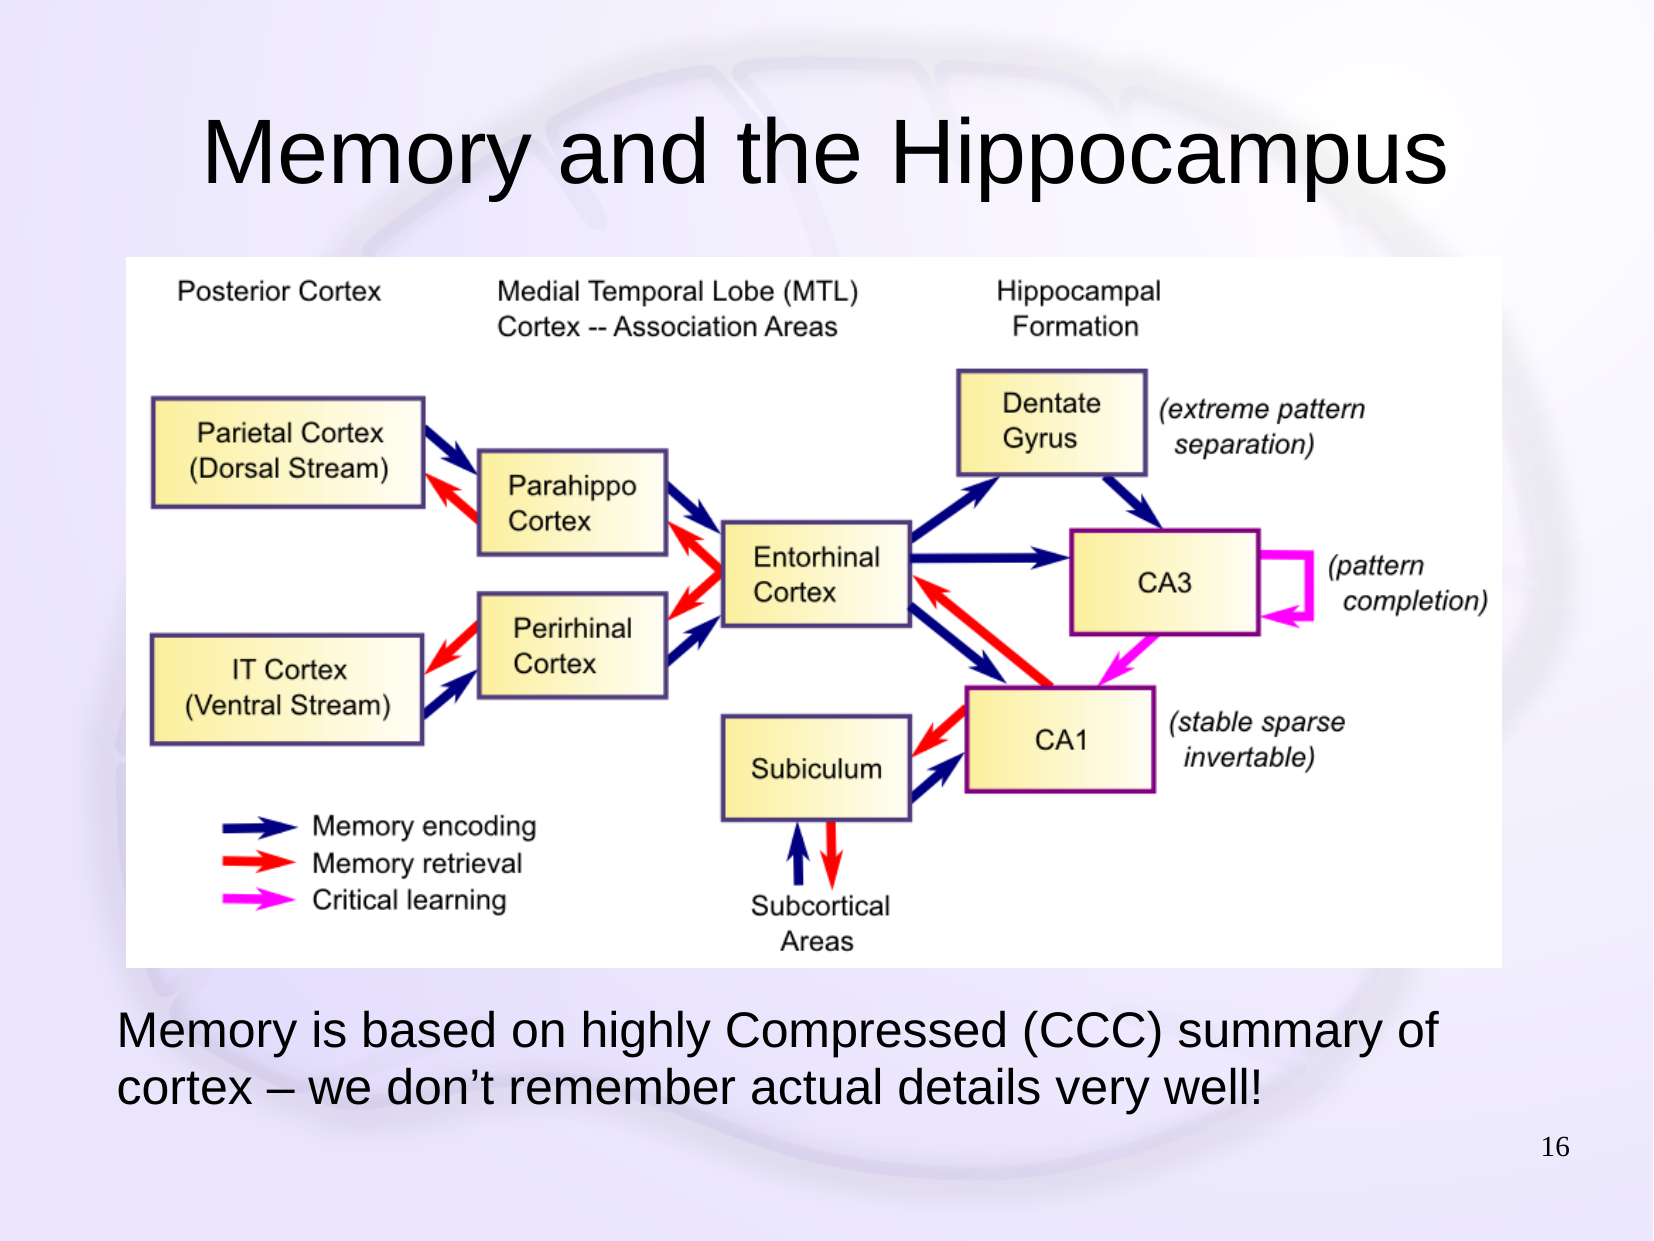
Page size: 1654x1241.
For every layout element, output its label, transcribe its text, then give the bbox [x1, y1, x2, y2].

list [126, 257, 1502, 968]
title Memory and the Hippocampus [82, 49, 1571, 257]
text_box Memory is based on highly Compressed (CCC) summary of cortex – we don’t remember actual details very well! [101, 995, 1577, 1123]
slide_number 16 [1184, 1129, 1571, 1216]
picture [0, 0, 1654, 1241]
